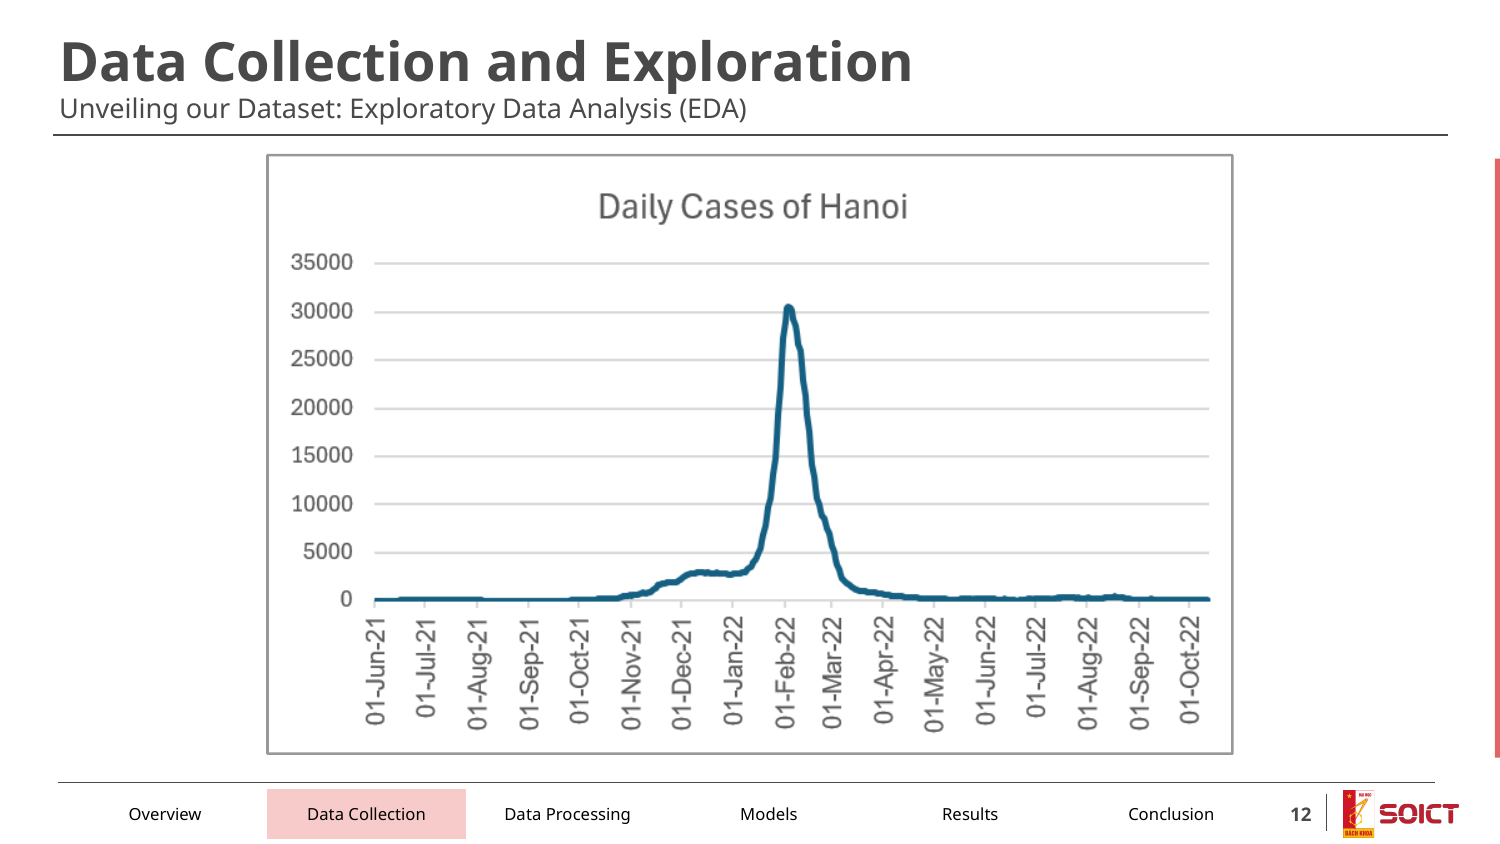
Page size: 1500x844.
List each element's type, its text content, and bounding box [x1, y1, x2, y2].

table_header Models [670, 791, 868, 839]
table_header Overview [66, 791, 265, 839]
table_header Conclusion [1072, 791, 1271, 839]
text_box Data Collection and Exploration Unveiling our Dataset: Exploratory Data Analysis (EDA) [44, 2, 1439, 127]
table_header Data Processing [468, 791, 667, 839]
table_header Data Collection [267, 791, 466, 839]
text_box 12 [1272, 791, 1327, 844]
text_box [267, 154, 1233, 754]
picture [1342, 790, 1459, 838]
table_header Results [871, 791, 1070, 839]
